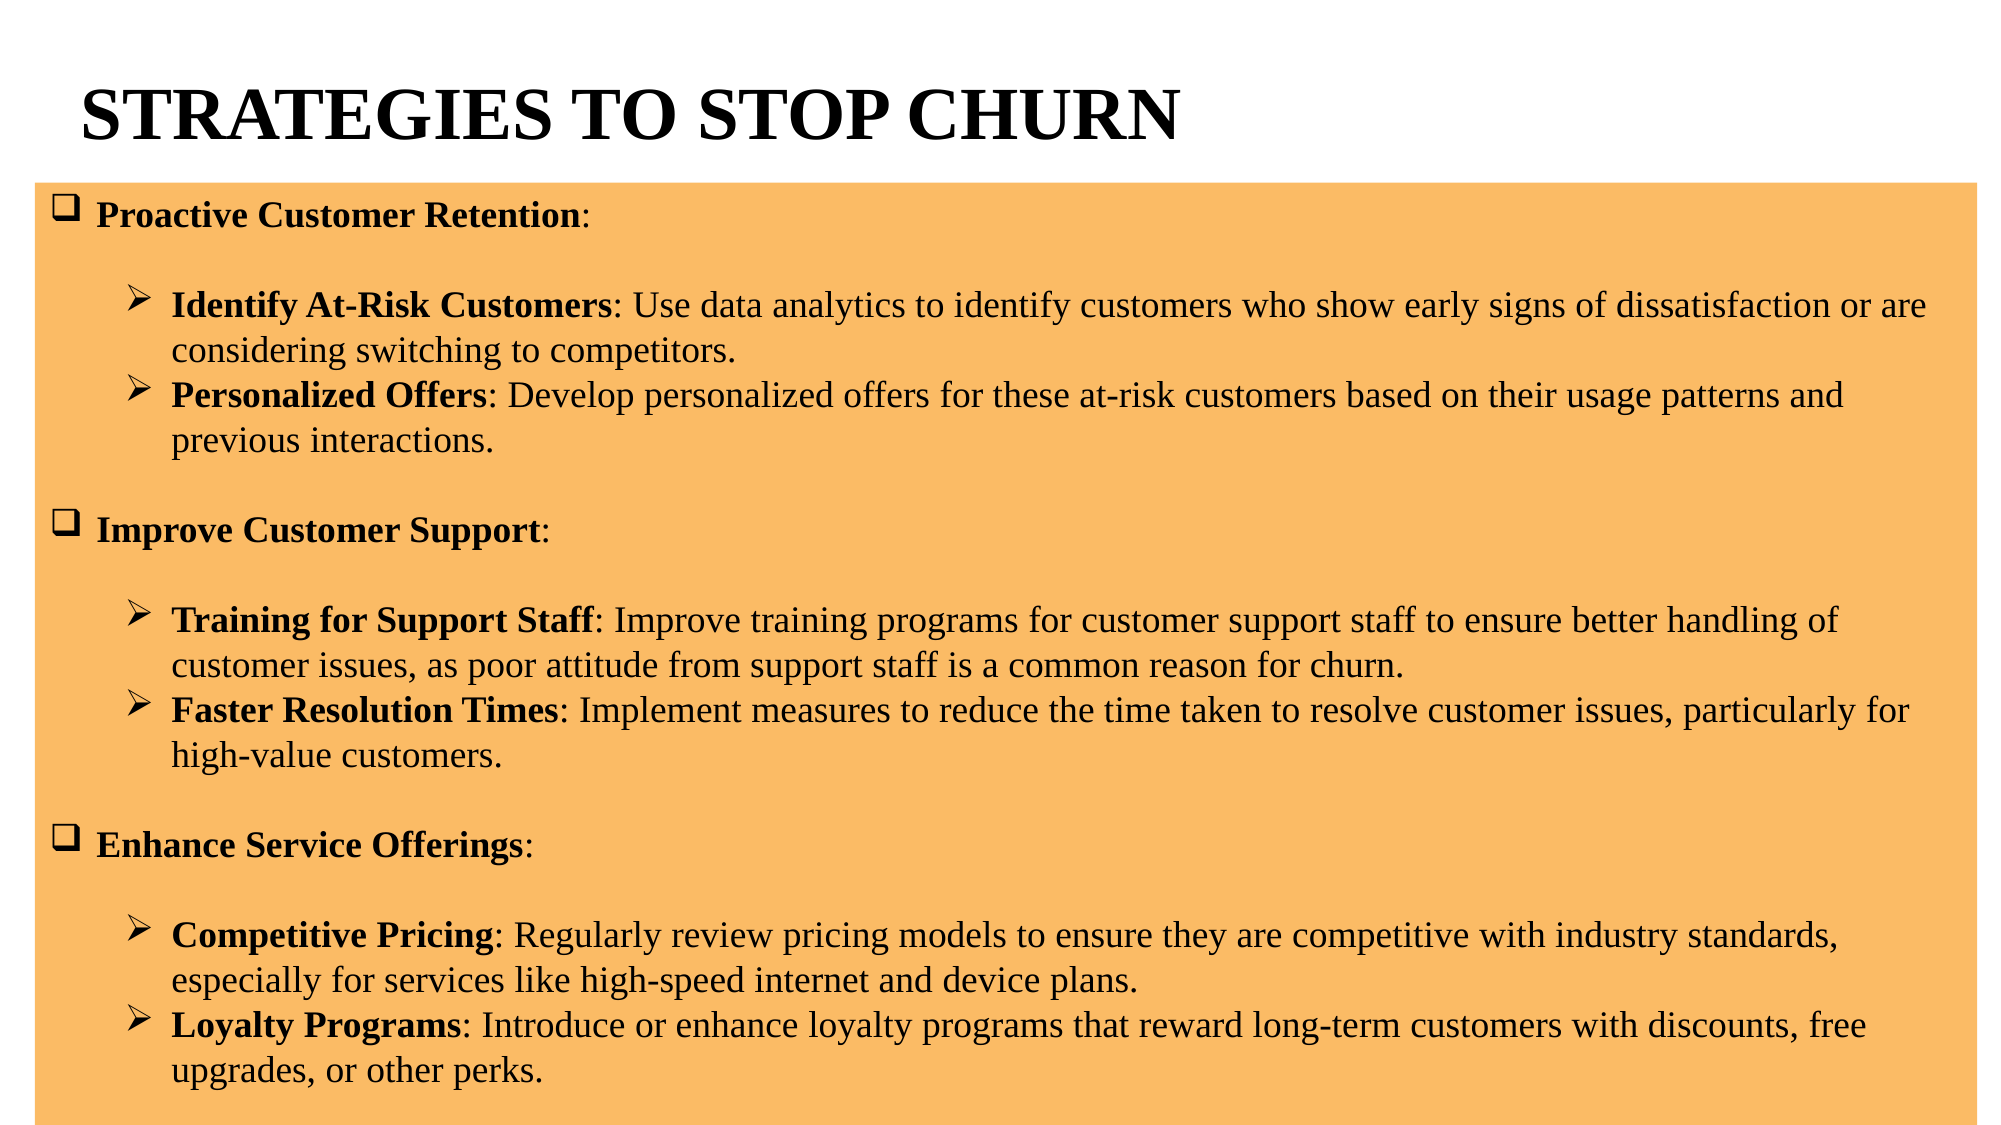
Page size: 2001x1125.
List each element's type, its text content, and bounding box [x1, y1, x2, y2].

title Strategies to Stop Churn [65, 33, 1773, 163]
text_box Proactive Customer Retention: Identify At-Risk Customers: Use data analytics to identify customers who show early signs of dissatisfaction or are considering switching to competitors. Personalized Offers: Develop personalized offers for these at-risk customers based on their usage patterns and previous interactions. Improve Customer Support: Training for Support Staff: Improve training programs for customer support staff to ensure better handling of customer issues, as poor attitude from support staff is a common reason for churn. Faster Resolution Times: Implement measures to reduce the time taken to resolve customer issues, particularly for high-value customers. Enhance Service Offerings: Competitive Pricing: Regularly review pricing models to ensure they are competitive with industry standards, especially for services like high-speed internet and device plans. Loyalty Programs: Introduce or enhance loyalty programs that reward long-term customers with discounts, free upgrades, or other perks. [34, 182, 1978, 1125]
